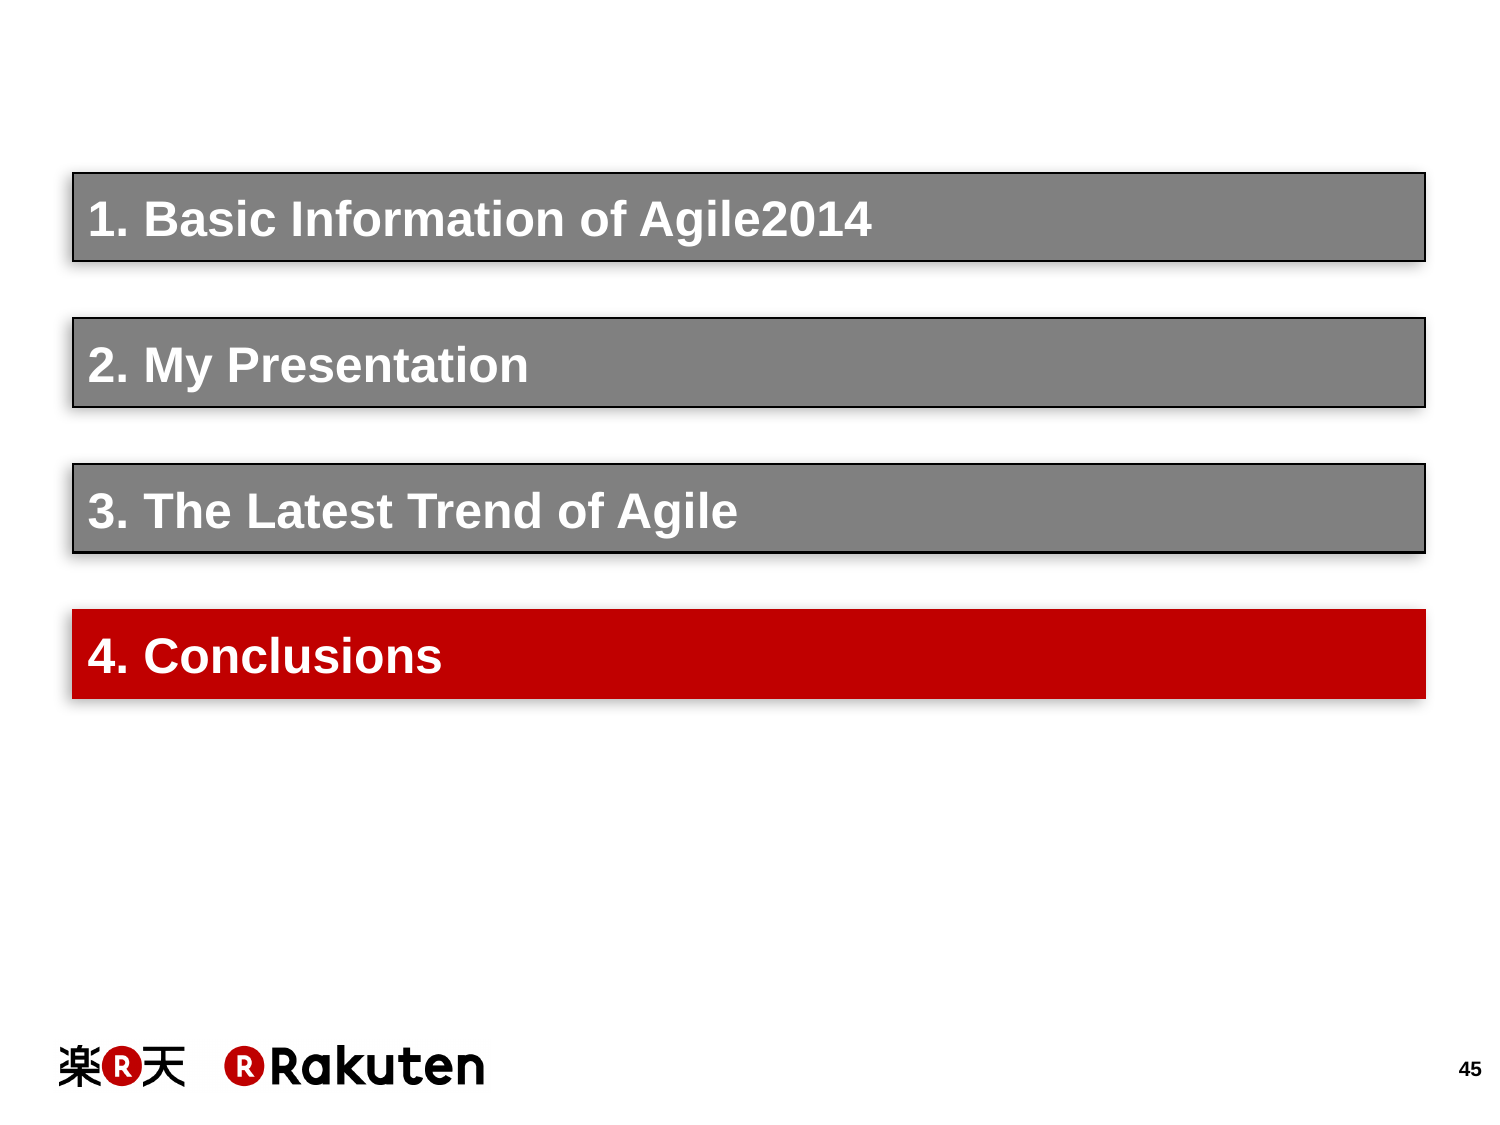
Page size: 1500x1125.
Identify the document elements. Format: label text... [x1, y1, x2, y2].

text_box 2. My Presentation [72, 318, 1425, 407]
text_box 4. Conclusions [72, 609, 1425, 699]
picture [53, 1039, 491, 1093]
text_box 1. Basic Information of Agile2014 [72, 172, 1425, 262]
text_box 3. The Latest Trend of Agile [72, 463, 1425, 553]
